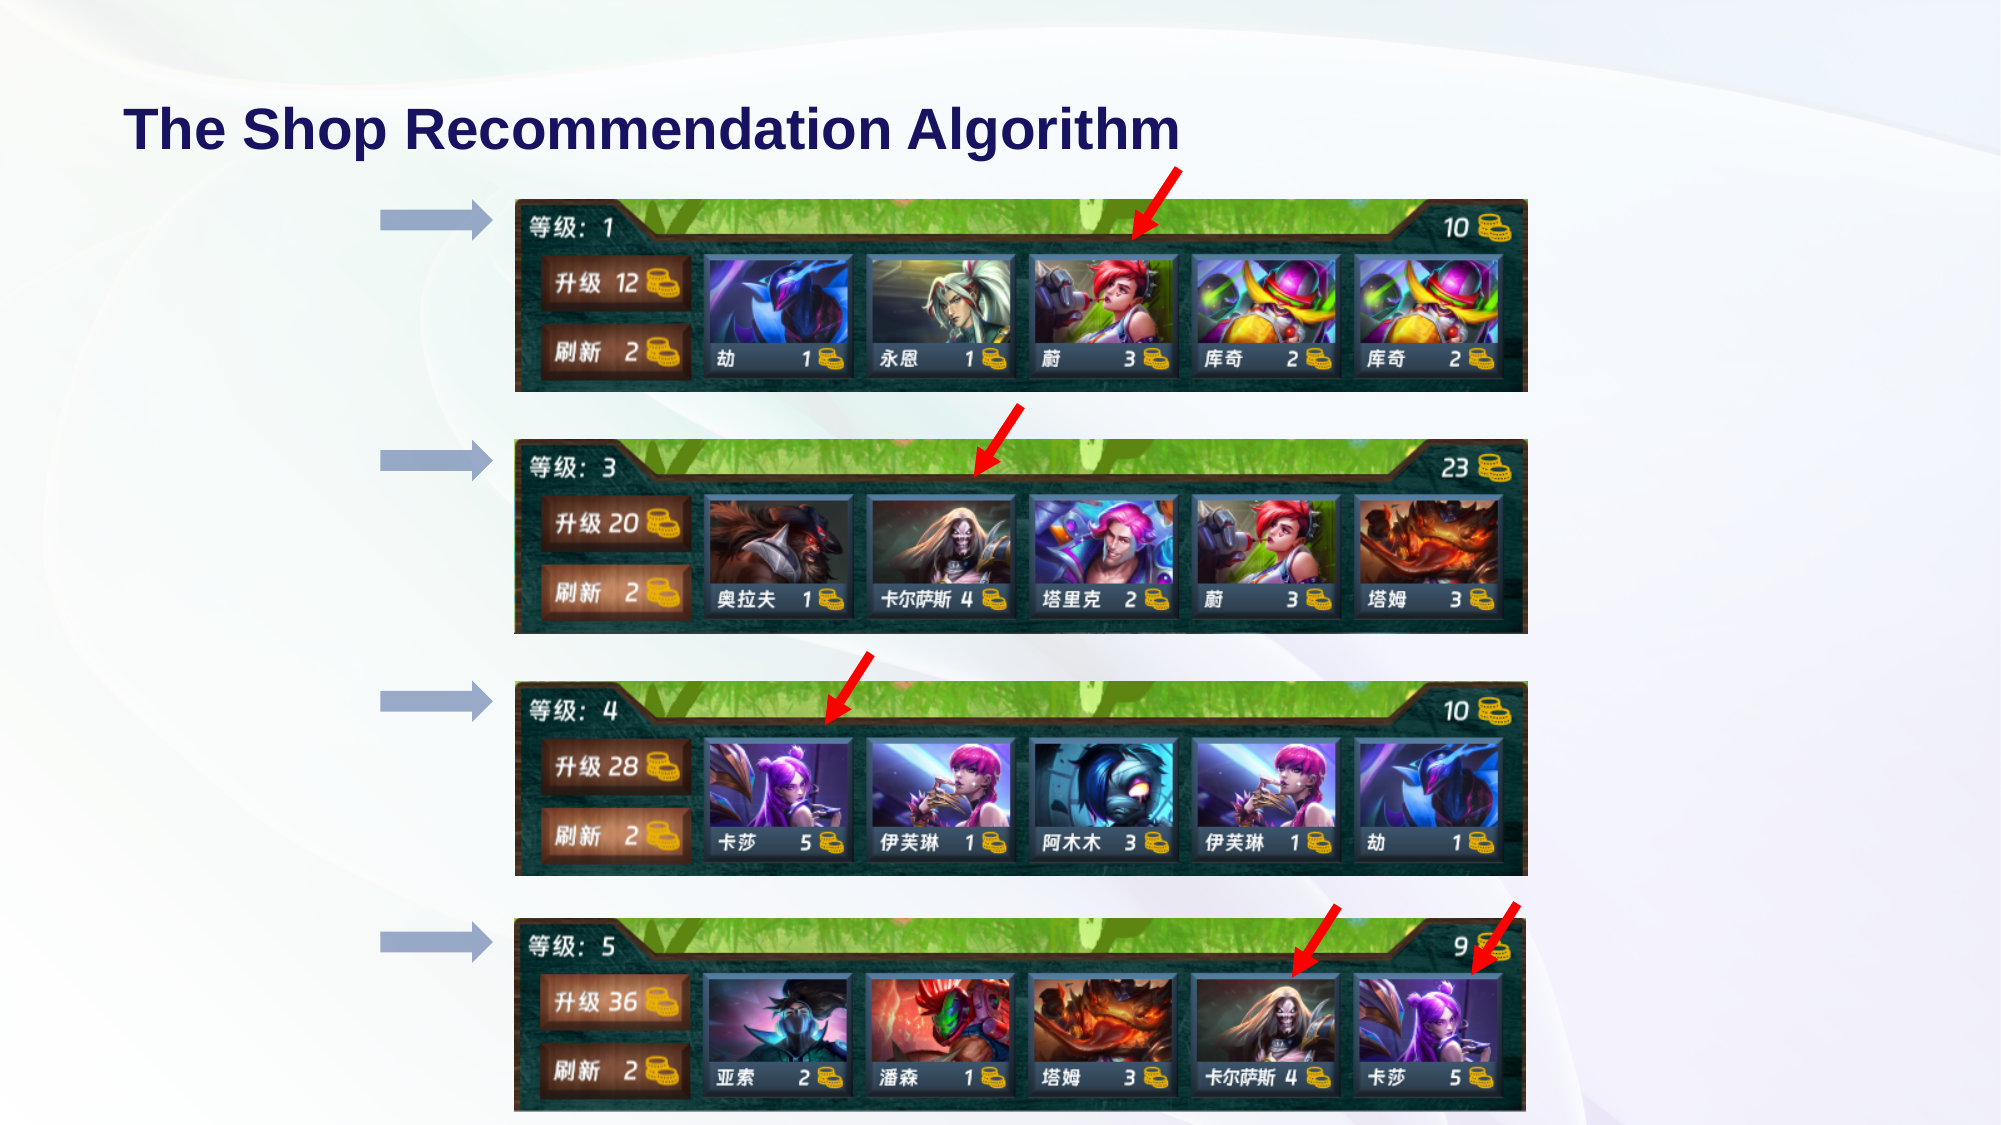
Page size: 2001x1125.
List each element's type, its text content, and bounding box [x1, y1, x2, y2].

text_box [380, 168, 1528, 1112]
title The Shop Recommendation Algorithm [108, 0, 1890, 169]
